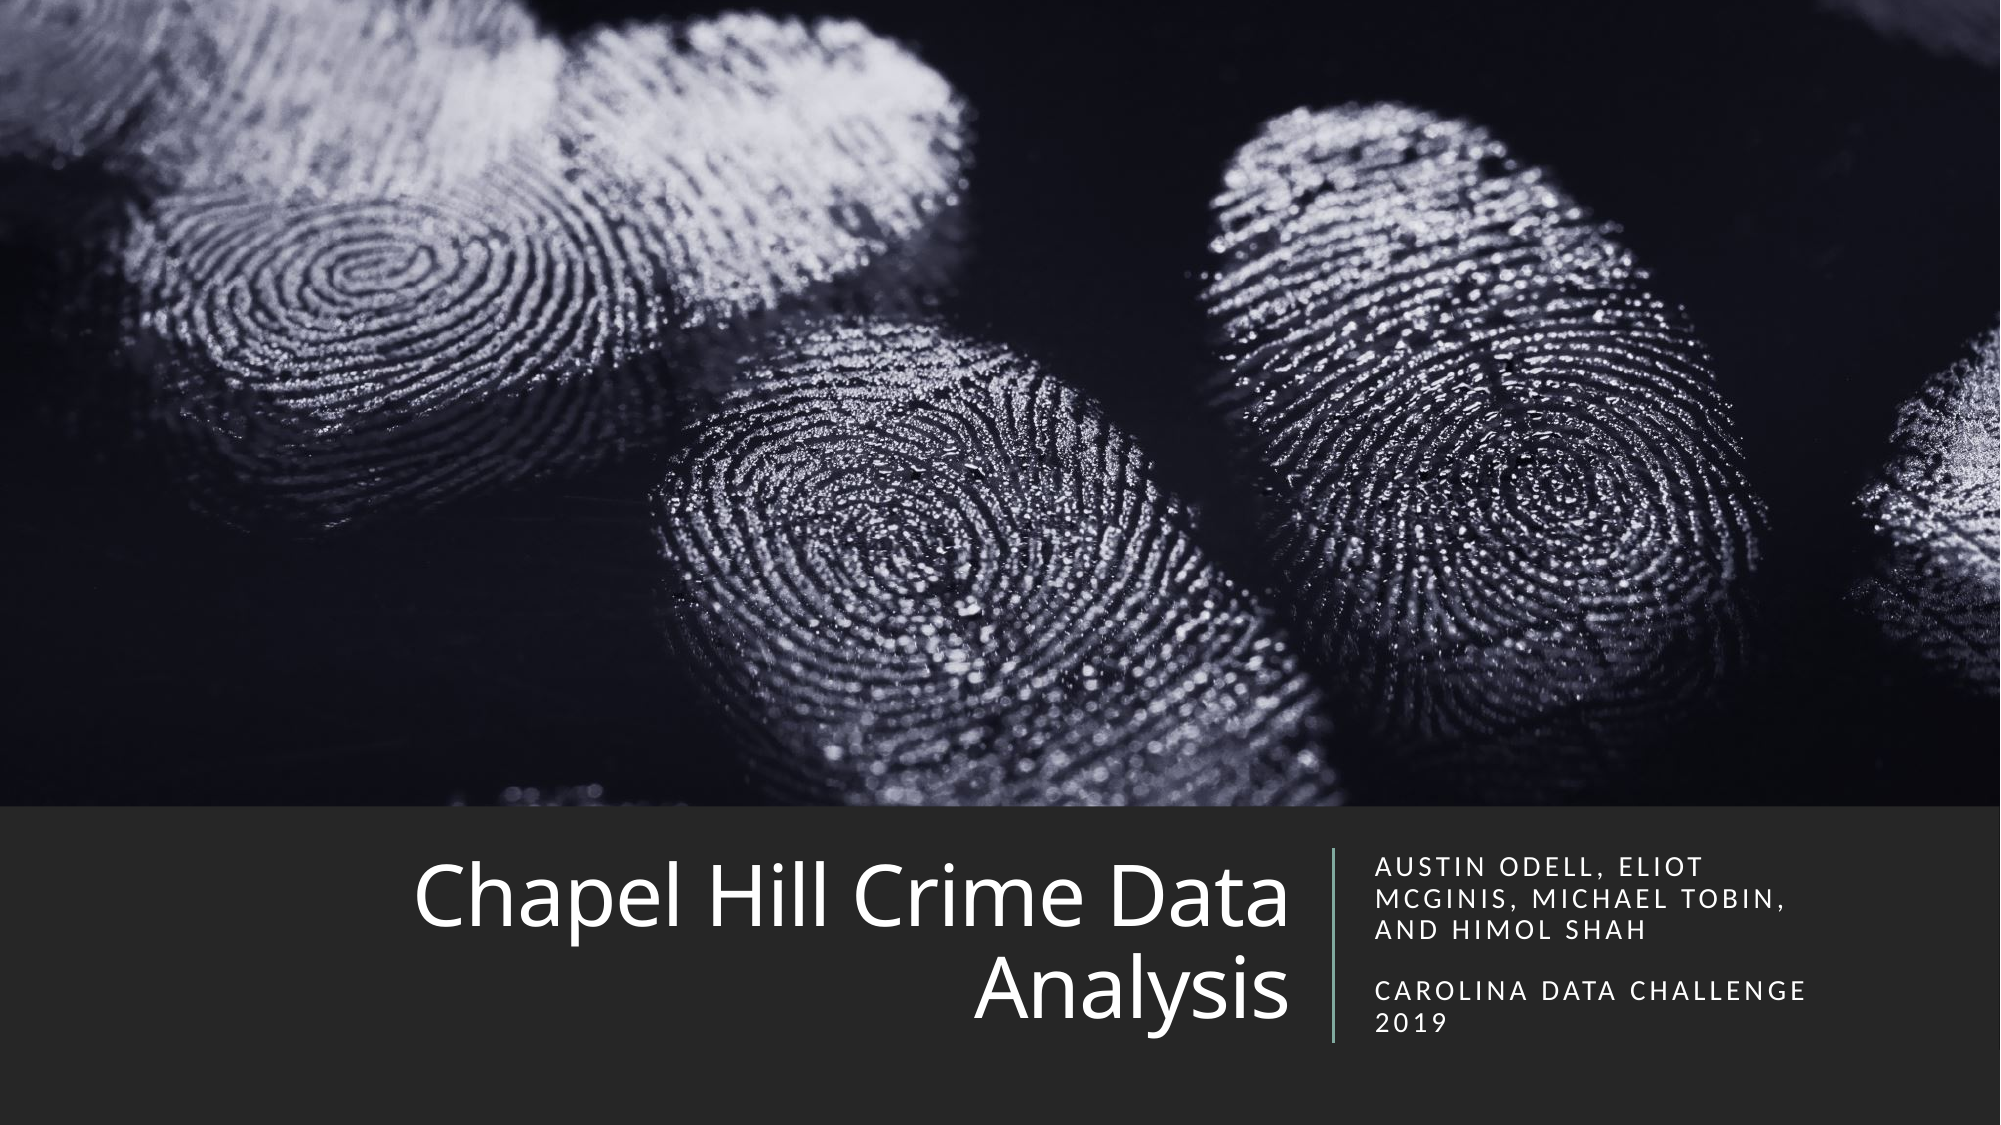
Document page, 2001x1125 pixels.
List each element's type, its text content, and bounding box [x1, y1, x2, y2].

title Chapel Hill Crime Data Analysis [135, 840, 1307, 1050]
picture [0, 0, 2000, 807]
text_box [0, 813, 2000, 1125]
subtitle Austin Odell, Eliot McGinis, Michael Tobin, and Himol Shah Carolina Data Challenge 2019 [1359, 840, 1865, 1050]
